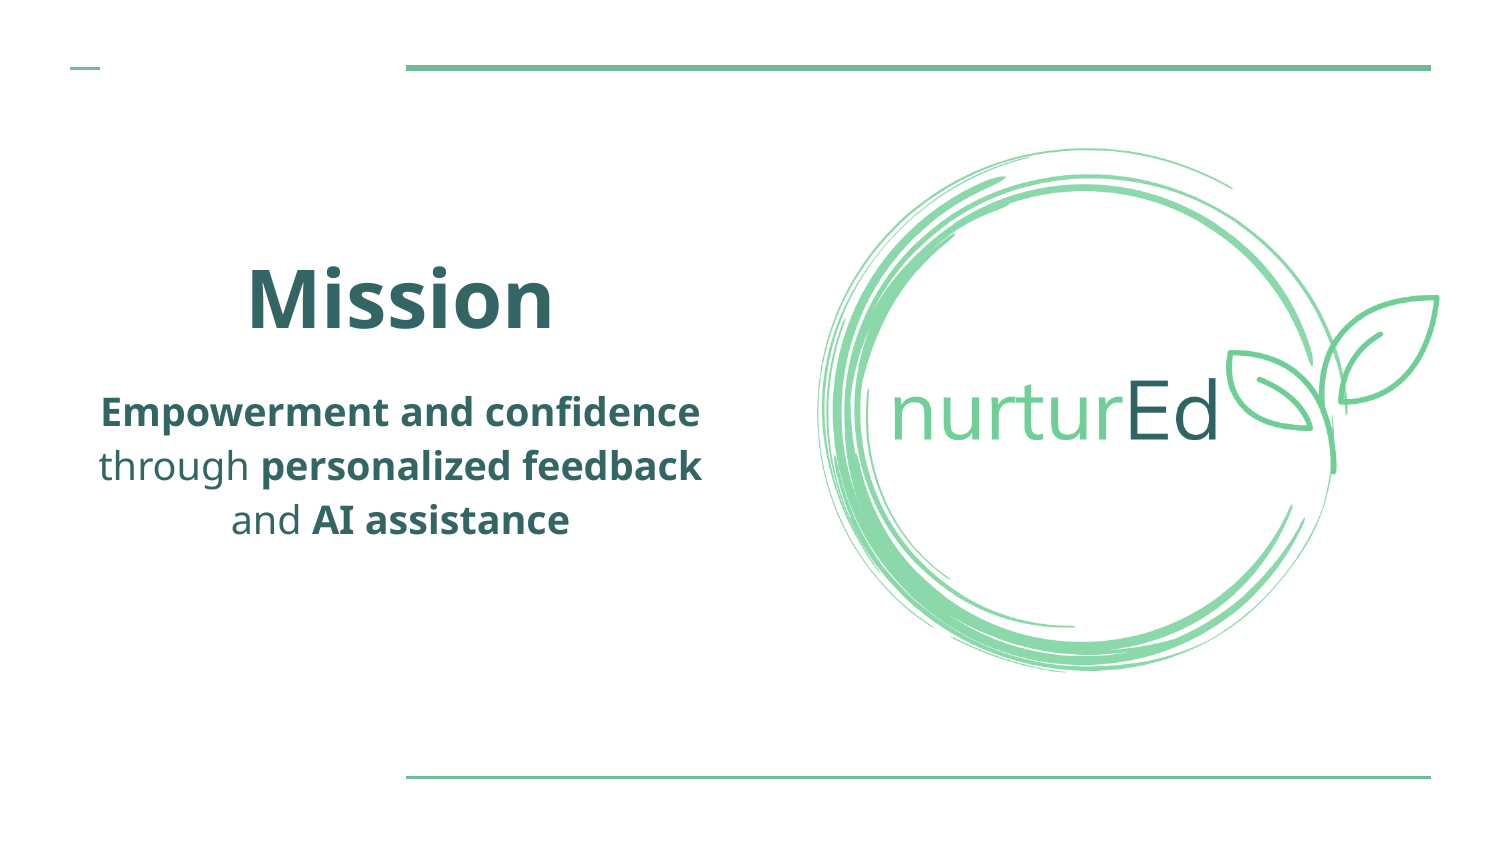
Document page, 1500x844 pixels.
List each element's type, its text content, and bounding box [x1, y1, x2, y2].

picture [764, 127, 1463, 694]
list Empowerment and confidence through personalized feedback and AI assistance [64, 364, 737, 844]
title Mission [64, 231, 737, 337]
